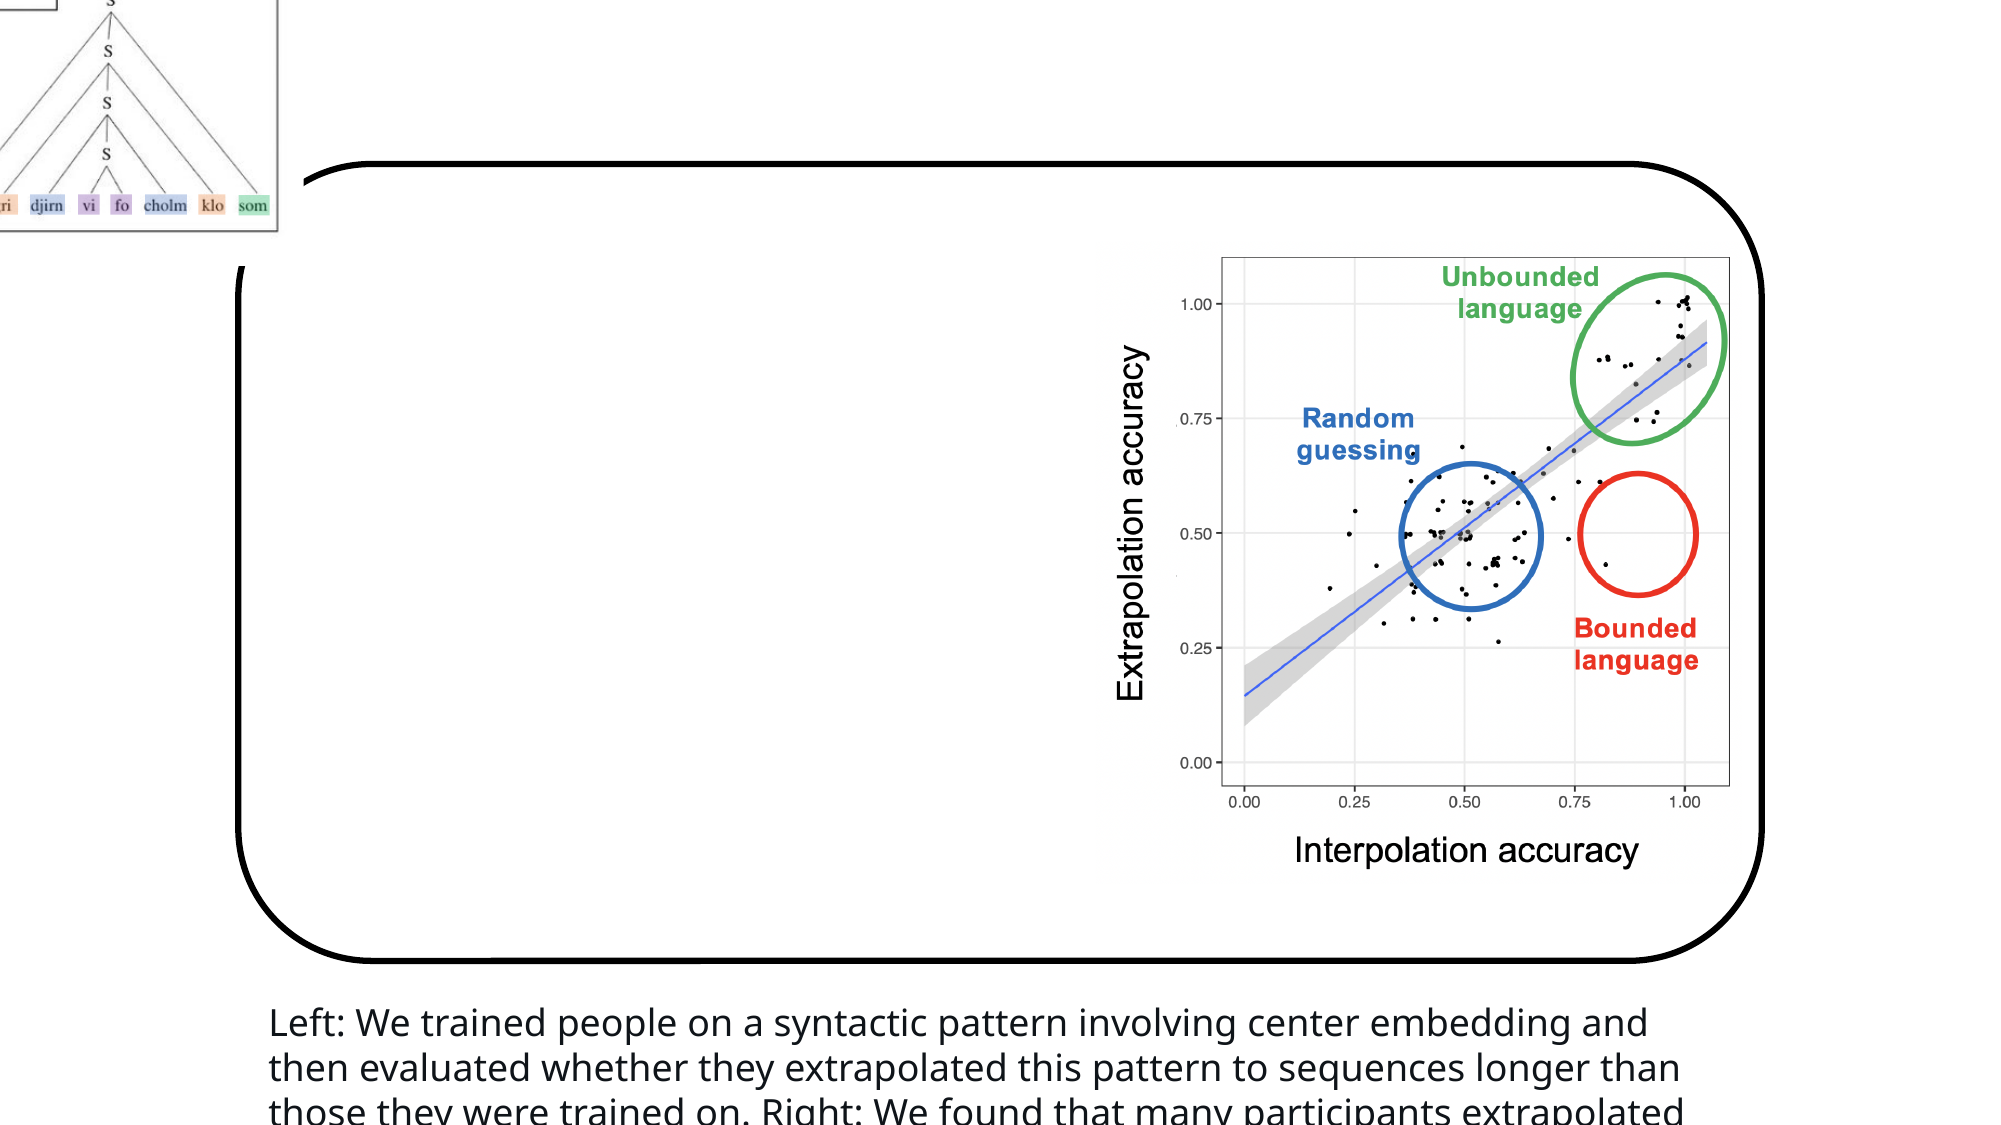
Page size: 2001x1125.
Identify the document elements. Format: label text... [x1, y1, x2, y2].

text_box [237, 162, 1763, 962]
picture [1095, 241, 1742, 884]
text_box [1644, 163, 1915, 962]
text_box [79, 266, 355, 962]
text_box [304, 163, 354, 180]
picture [0, 0, 304, 266]
text_box Left: We trained people on a syntactic pattern involving center embedding and then evaluated whether they extrapolated this pattern to sequences longer than those they were trained on. Right: We found that many participants extrapolated the pattern (“unbounded language”), with few if any learning the pattern in a way that did not generalize (“bounded language”); there were also many participants failed to learn the pattern at all (“random guessing”). See PAPER. [253, 991, 1707, 1125]
